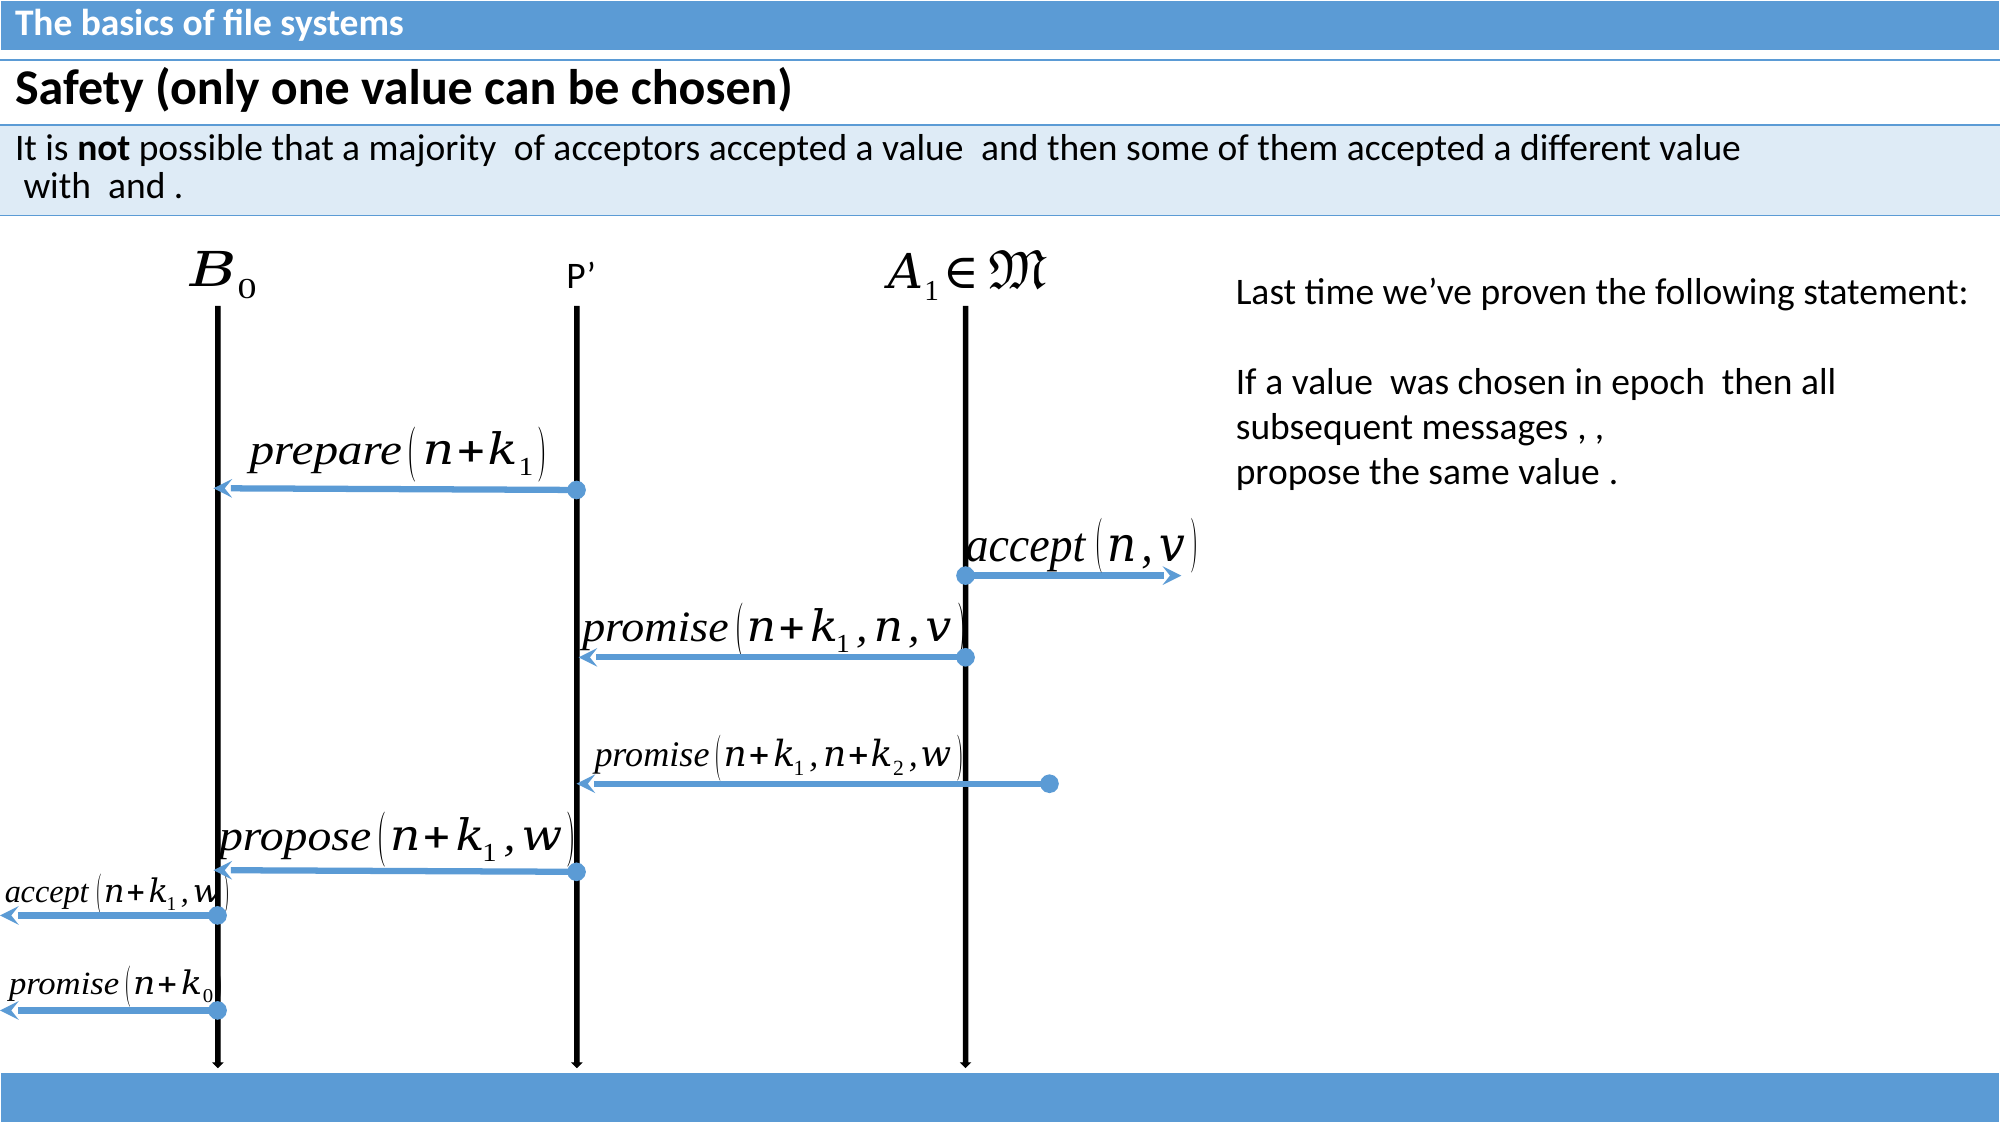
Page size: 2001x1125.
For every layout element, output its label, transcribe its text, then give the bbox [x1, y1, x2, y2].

table_header The basics of file systems [1, 1, 1999, 50]
text_box [569, 881, 584, 1069]
text_box [214, 305, 222, 487]
table_header [1, 1073, 1999, 1122]
text_box [214, 872, 222, 906]
text_box [573, 499, 581, 863]
text_box [210, 1019, 225, 1069]
text_box [214, 490, 222, 869]
text_box P’ [545, 244, 618, 304]
text_box [958, 787, 973, 1069]
text_box [573, 305, 581, 481]
text_box [962, 667, 969, 781]
text_box [962, 305, 969, 566]
text_box [962, 585, 969, 648]
text_box [214, 924, 222, 1001]
